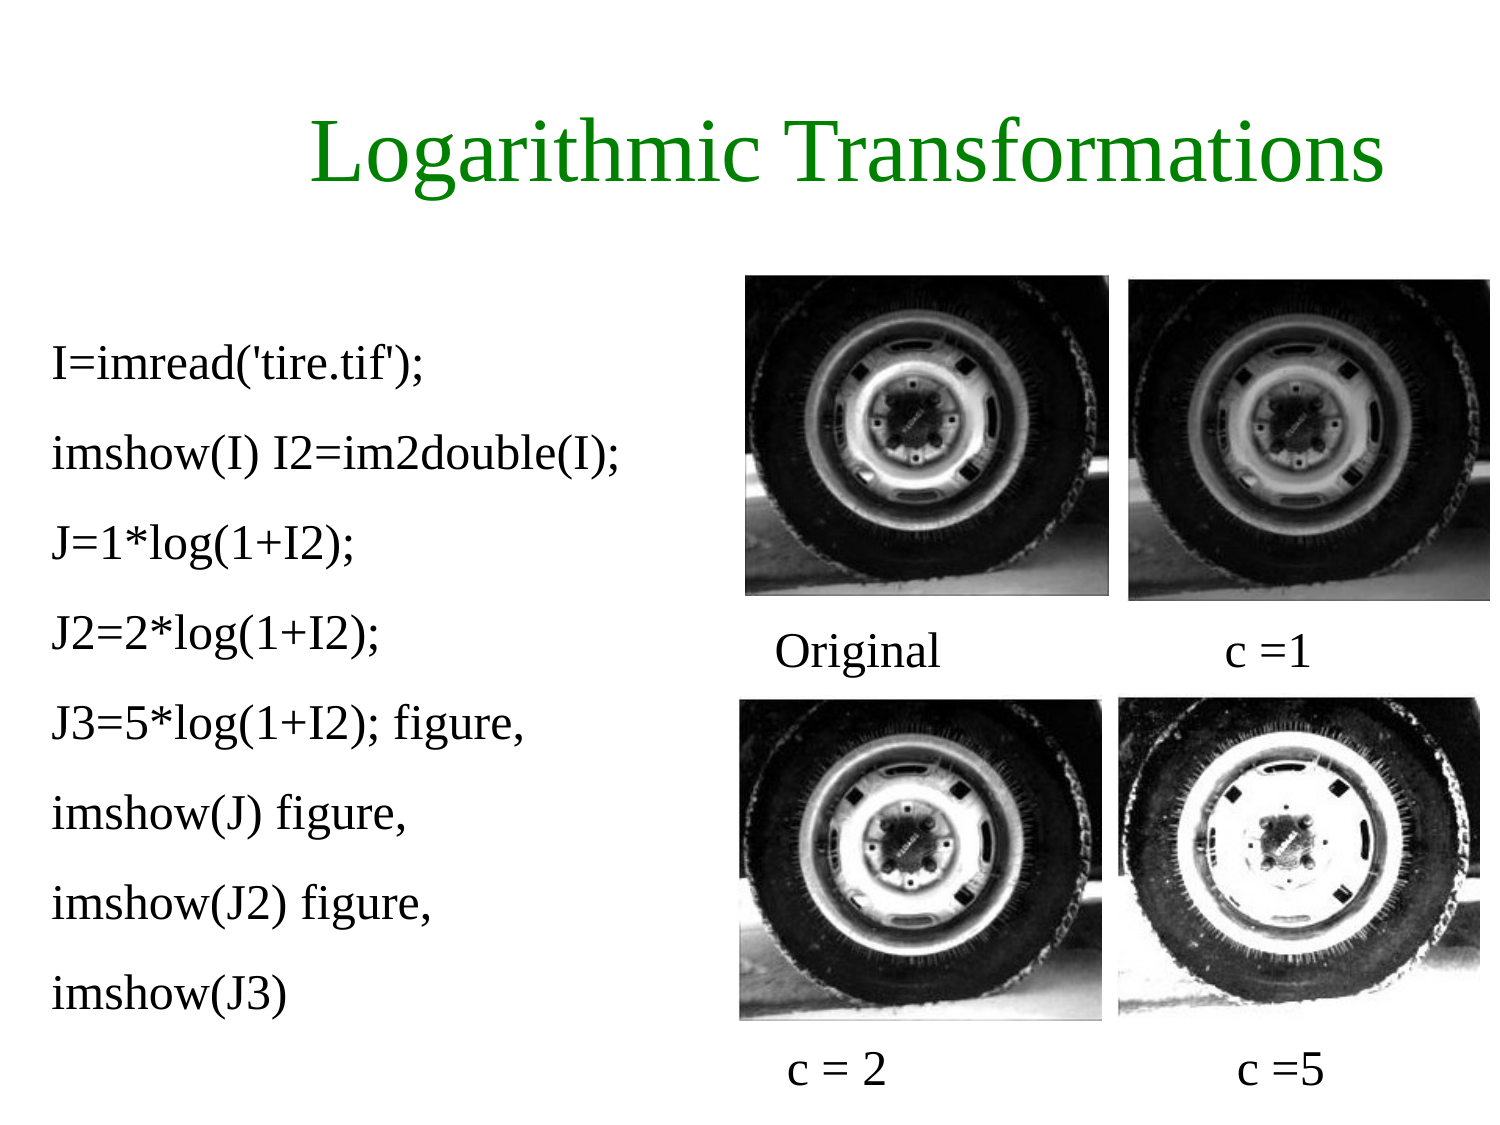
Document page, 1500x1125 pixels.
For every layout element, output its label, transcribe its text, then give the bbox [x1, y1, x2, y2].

picture [1126, 275, 1490, 601]
picture [745, 273, 1109, 597]
text_box I=imread('tire.tif'); imshow(I) I2=im2double(I); J=1*log(1+I2); J2=2*log(1+I2); J3=5*log(1+I2); figure, imshow(J) figure, imshow(J2) figure, imshow(J3) [36, 292, 647, 1027]
text_box c = 2 c =5 [772, 1028, 1486, 1103]
picture [1116, 693, 1480, 1019]
text_box Original c =1 [759, 609, 1486, 685]
picture [738, 695, 1102, 1022]
text_box Logarithmic Transformations [214, 81, 1483, 207]
